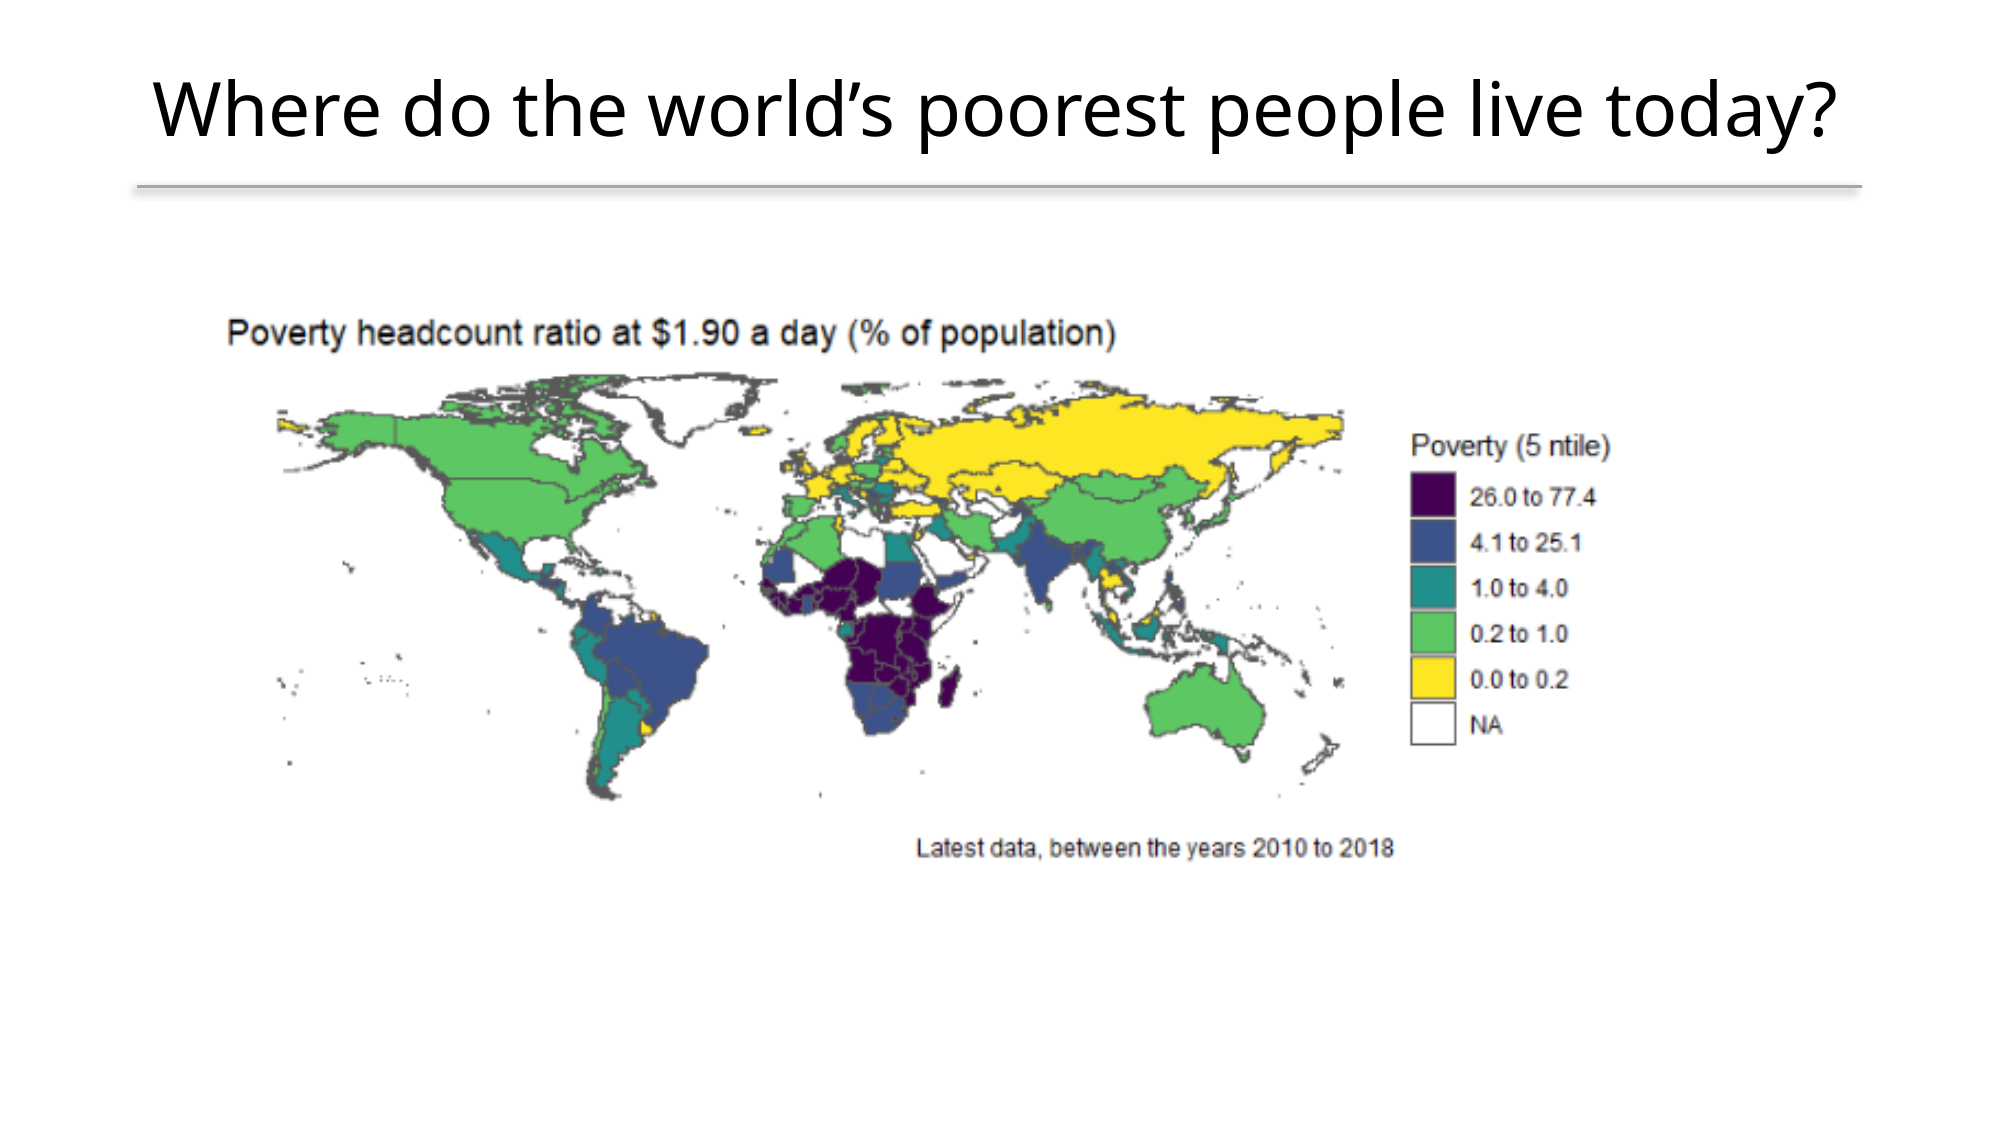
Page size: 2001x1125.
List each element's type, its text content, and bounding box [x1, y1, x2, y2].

picture [217, 254, 1847, 951]
title Where do the world’s poorest people live today? [137, 3, 1863, 221]
